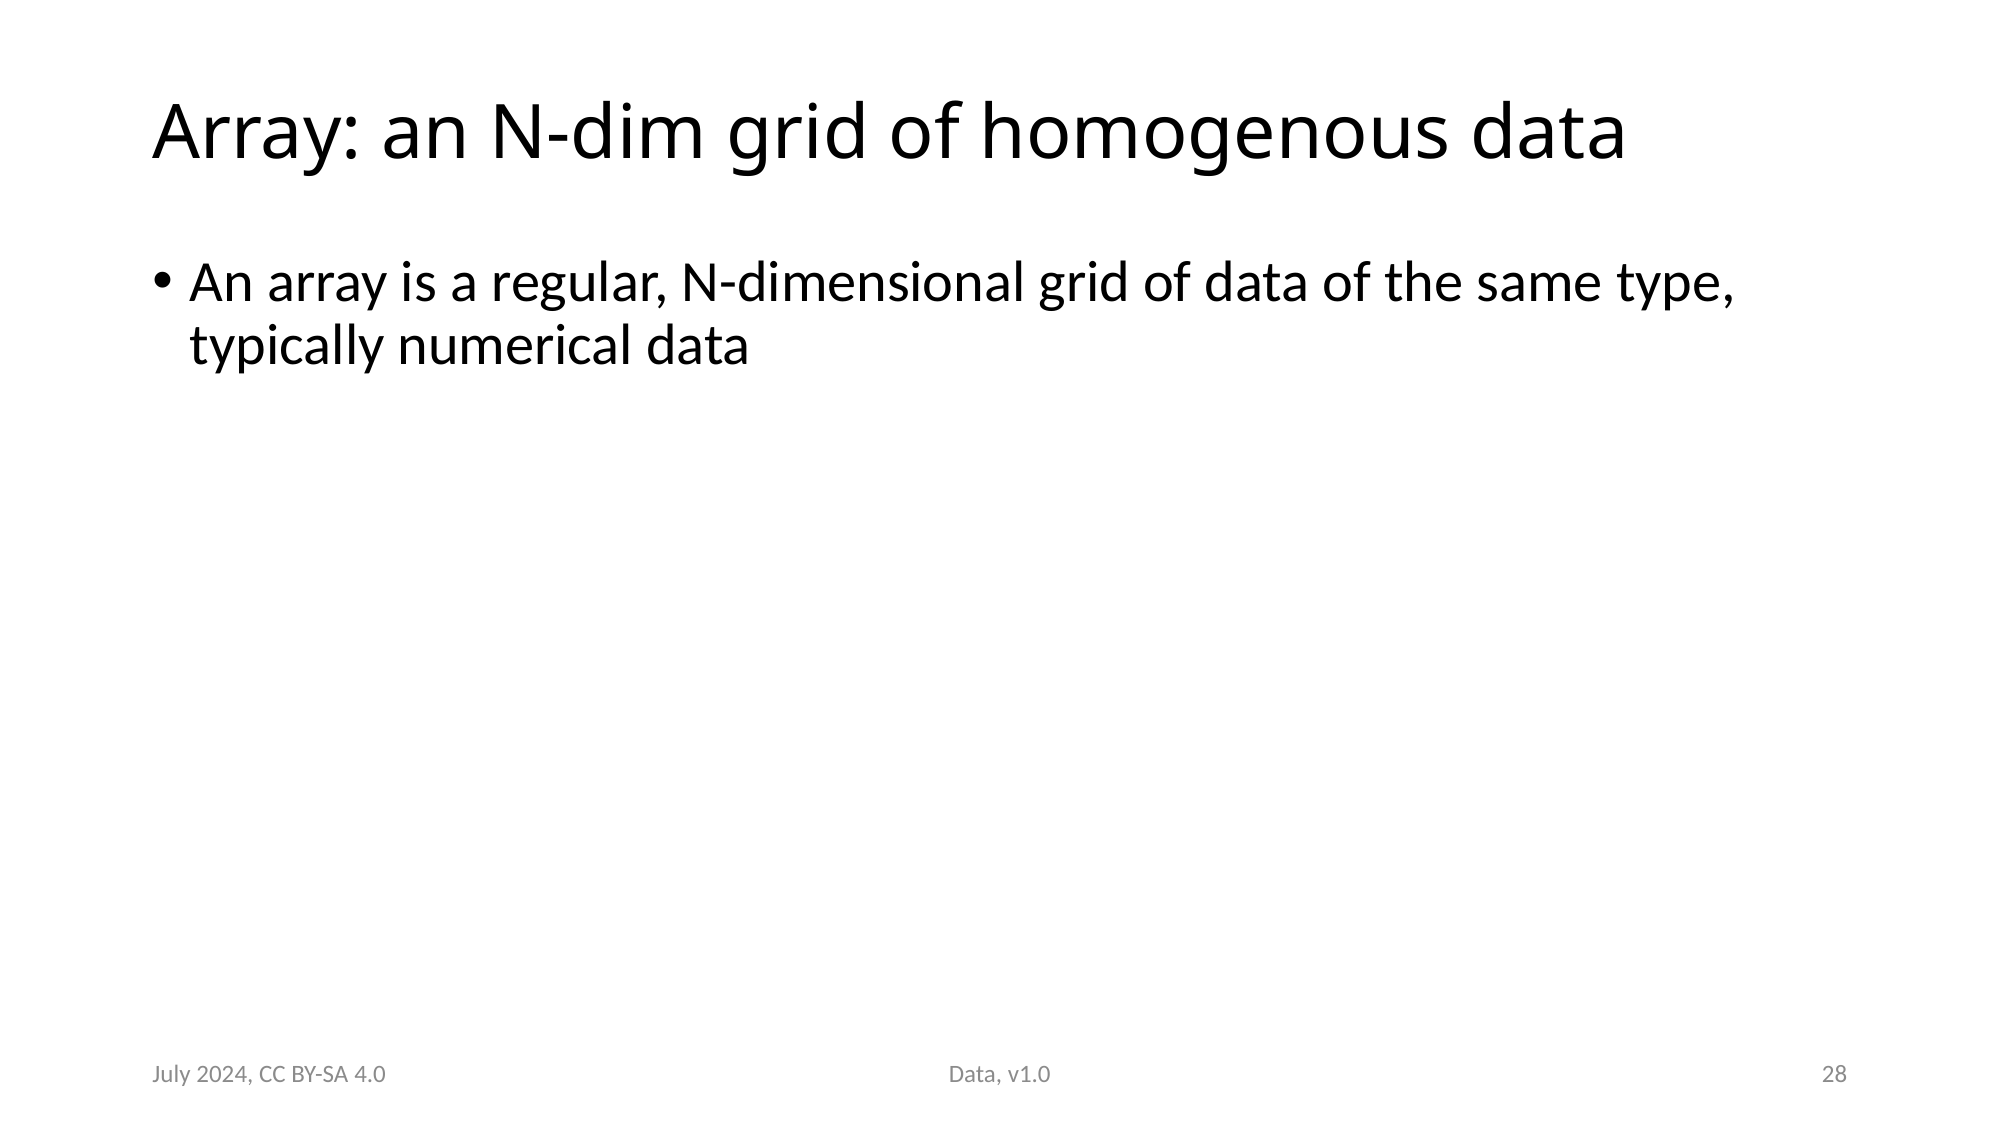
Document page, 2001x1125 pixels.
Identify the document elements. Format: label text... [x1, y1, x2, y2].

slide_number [137, 1042, 588, 1103]
title Array: an N-dim grid of homogenous data [137, 59, 1863, 209]
footer Data, v1.0 [662, 1042, 1338, 1103]
list An array is a regular, N-dimensional grid of data of the same type, typically numerical data [137, 243, 1863, 1014]
slide_number 28 [1412, 1042, 1863, 1103]
